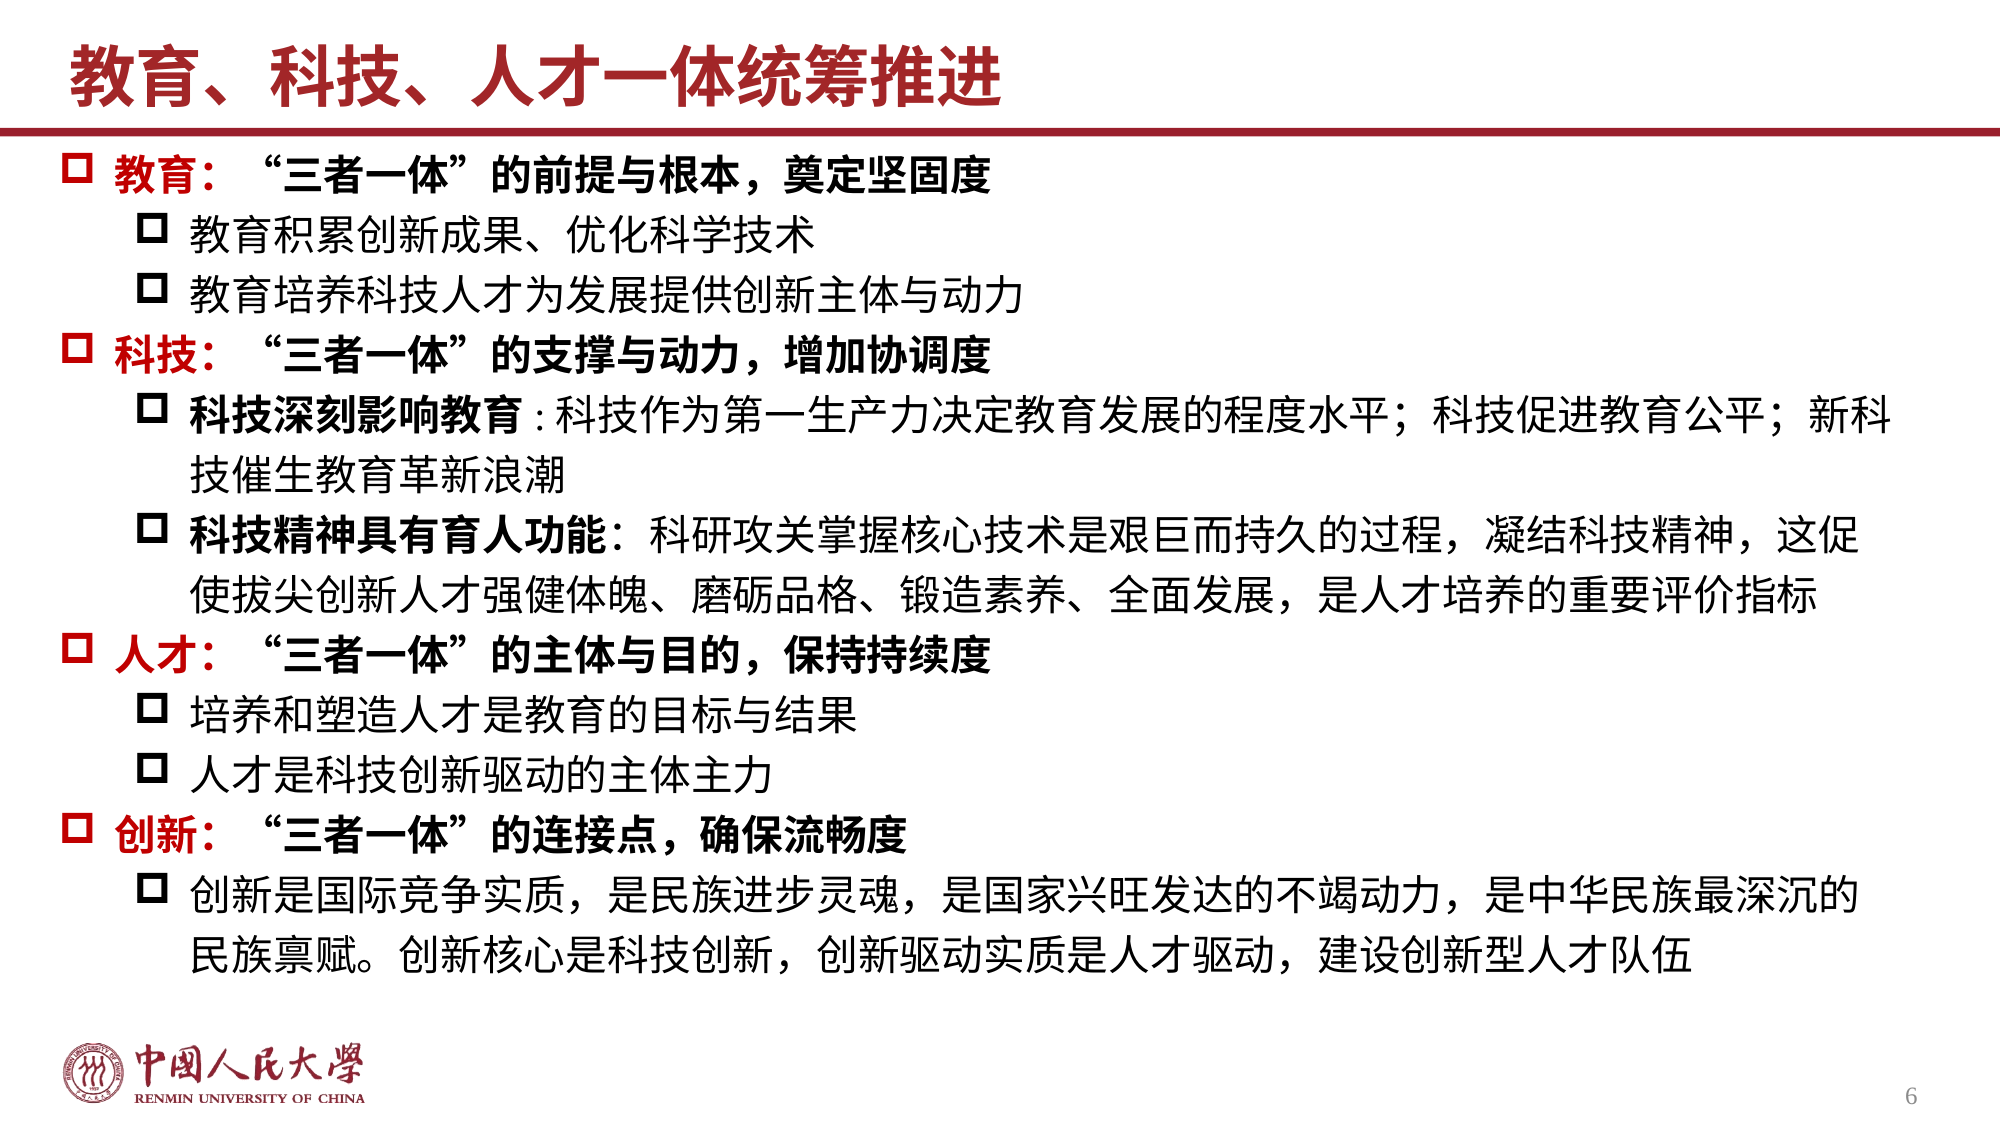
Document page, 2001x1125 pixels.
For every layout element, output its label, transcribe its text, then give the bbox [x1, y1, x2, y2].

title 教育、科技、人才一体统筹推进 [54, 50, 1780, 110]
picture [134, 1038, 365, 1103]
slide_number 6 [1482, 1065, 1933, 1125]
text_box 教育：“三者一体”的前提与根本，奠定坚固度 教育积累创新成果、优化科学技术 教育培养科技人才为发展提供创新主体与动力 科技：“三者一体”的支撑与动力，增加协调度 科技深刻影响教育:科技作为第一生产力决定教育发展的程度水平；科技促进教育公平；新科技催生教育革新浪潮 科技精神具有育人功能：科研攻关掌握核心技术是艰巨而持久的过程，凝结科技精神，这促使拔尖创新人才强健体魄、磨砺品格、锻造素养、全面发展，是人才培养的重要评价指标 人才：“三者一体”的主体与目的，保持持续度 培养和塑造人才是教育的目标与结果 人才是科技创新驱动的主体主力 创新：“三者一体”的连接点，确保流畅度 创新是国际竞争实质，是民族进步灵魂，是国家兴旺发达的不竭动力，是中华民族最深沉的民族禀赋。创新核心是科技创新，创新驱动实质是人才驱动，建设创新型人才队伍 [44, 131, 1914, 987]
picture [61, 1043, 129, 1108]
